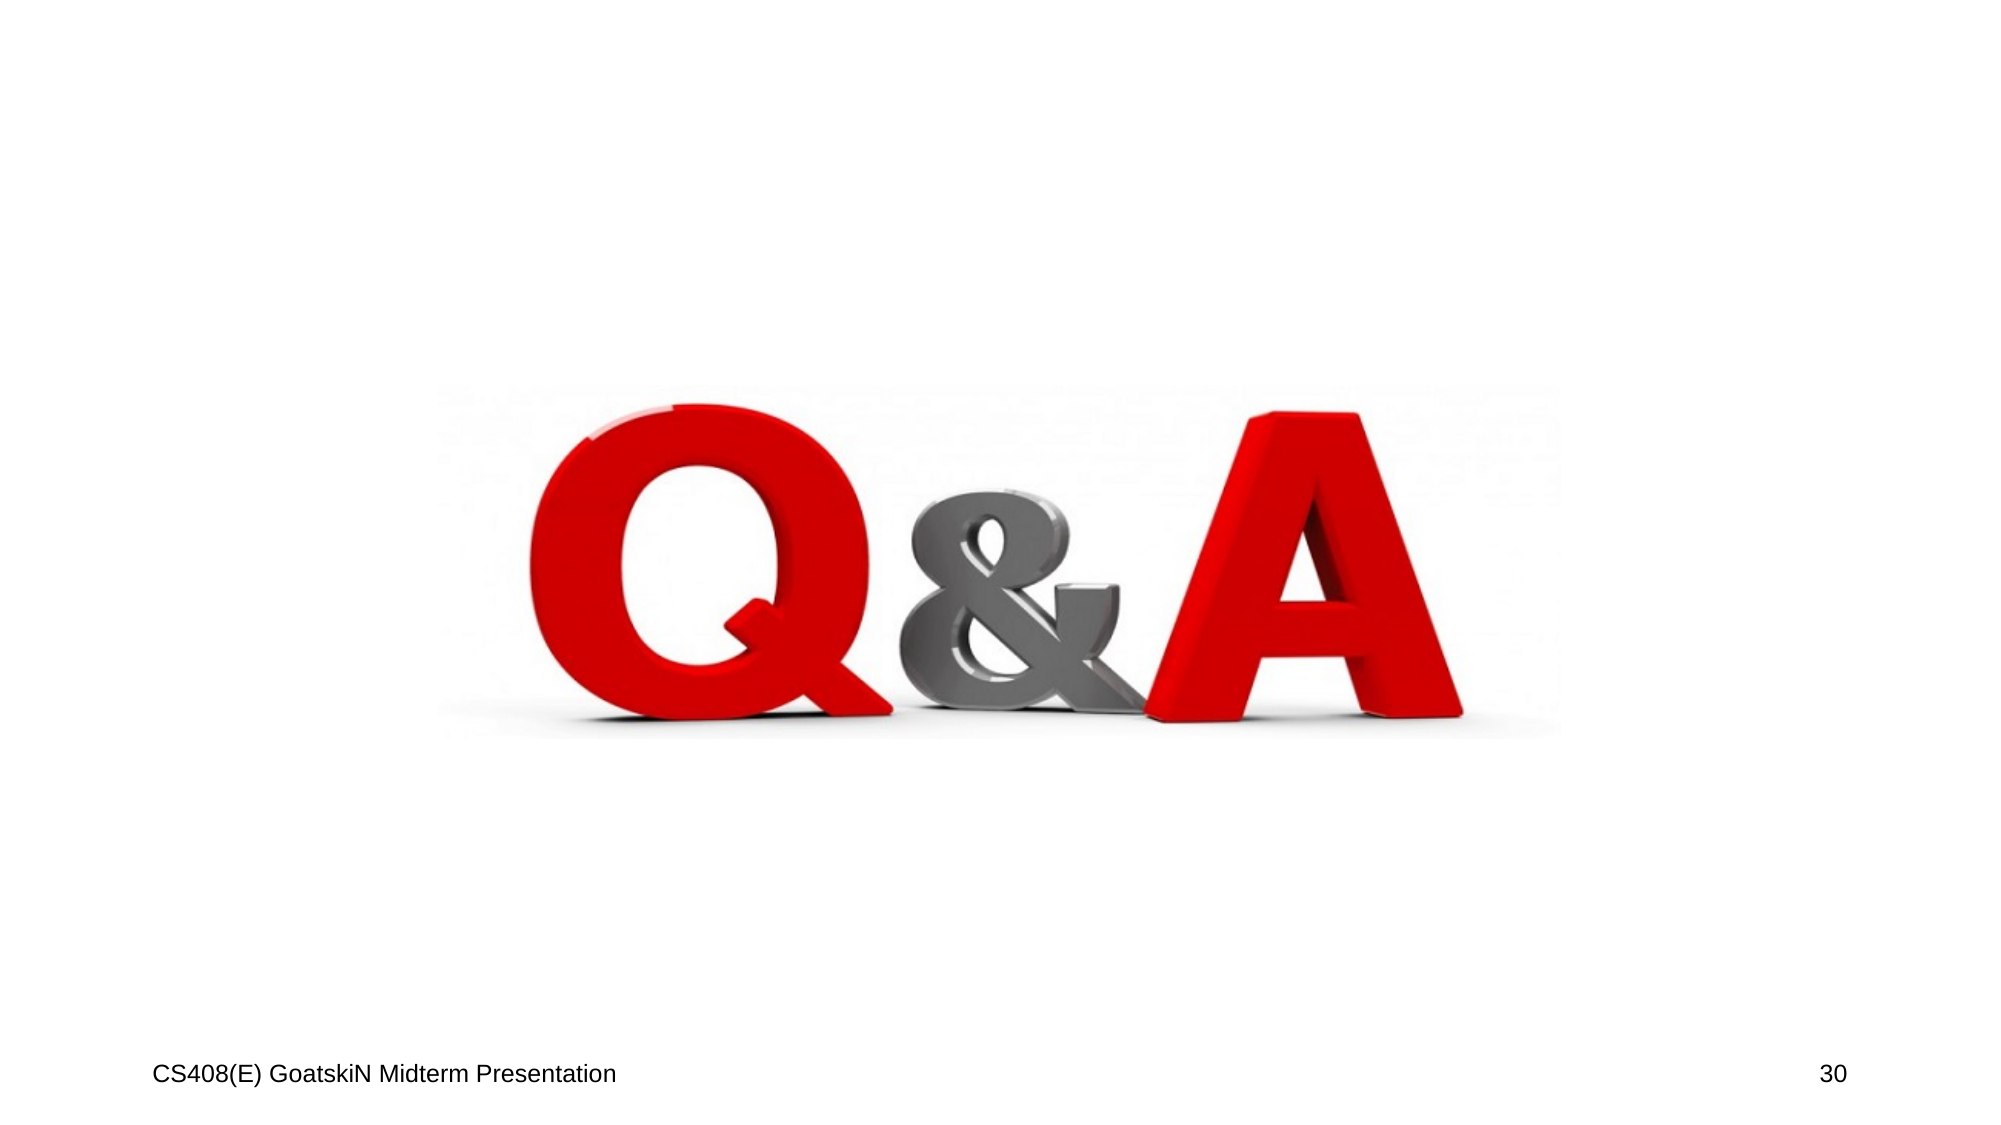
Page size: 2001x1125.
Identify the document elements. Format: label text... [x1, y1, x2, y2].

footer CS408(E) GoatskiN Midterm Presentation [137, 1042, 813, 1103]
picture [438, 385, 1561, 739]
slide_number 30 [1412, 1042, 1863, 1103]
